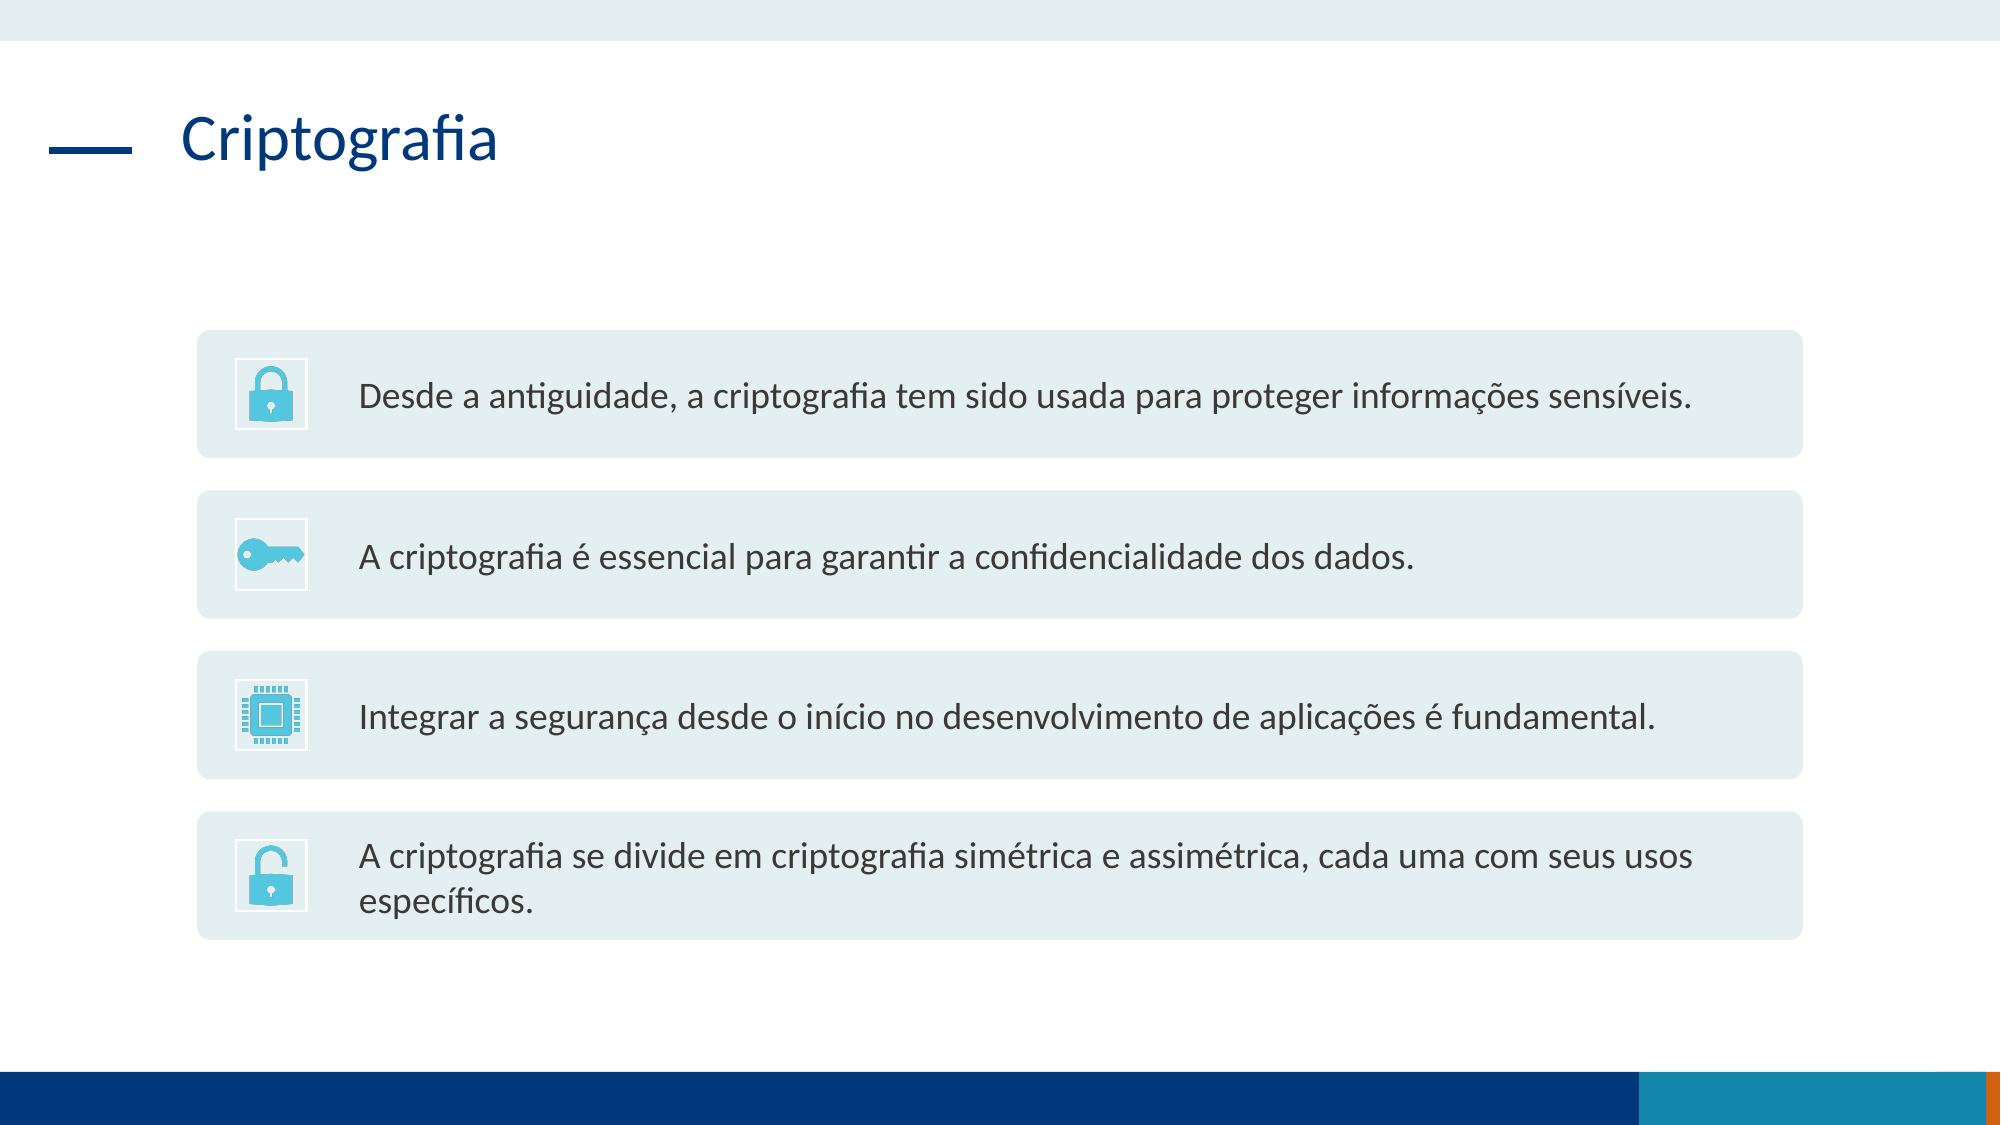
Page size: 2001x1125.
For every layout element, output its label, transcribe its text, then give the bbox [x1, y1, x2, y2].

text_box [197, 329, 1803, 940]
list Criptografia [167, 95, 1833, 237]
